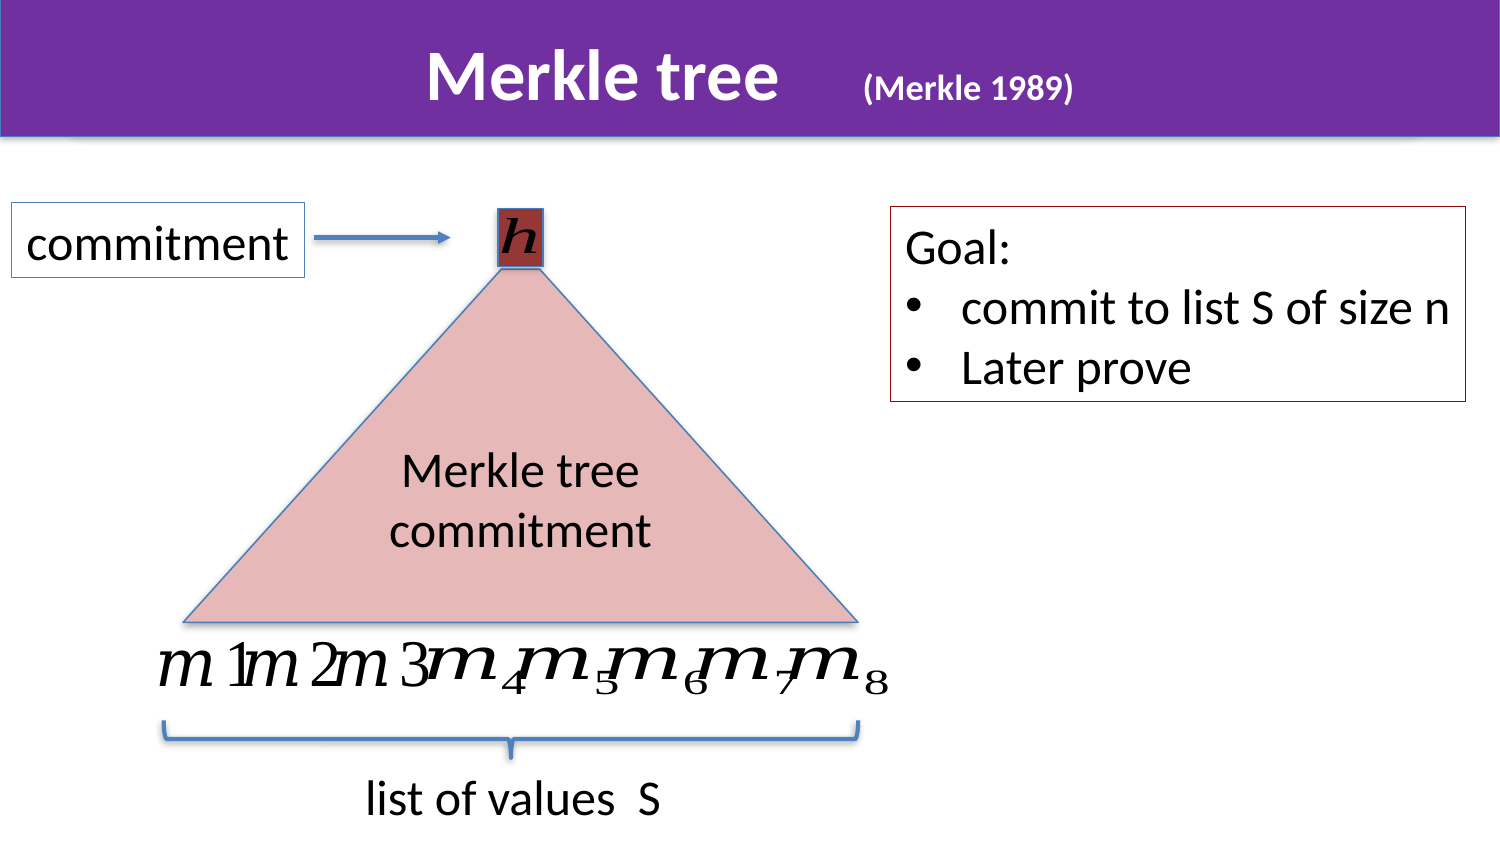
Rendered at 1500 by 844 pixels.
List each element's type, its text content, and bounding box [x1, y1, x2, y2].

text_box [161, 720, 861, 757]
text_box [10, 202, 451, 279]
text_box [182, 209, 859, 623]
title Merkle tree (Merkle 1989) [75, 20, 1425, 123]
text_box list of values S [350, 757, 677, 833]
